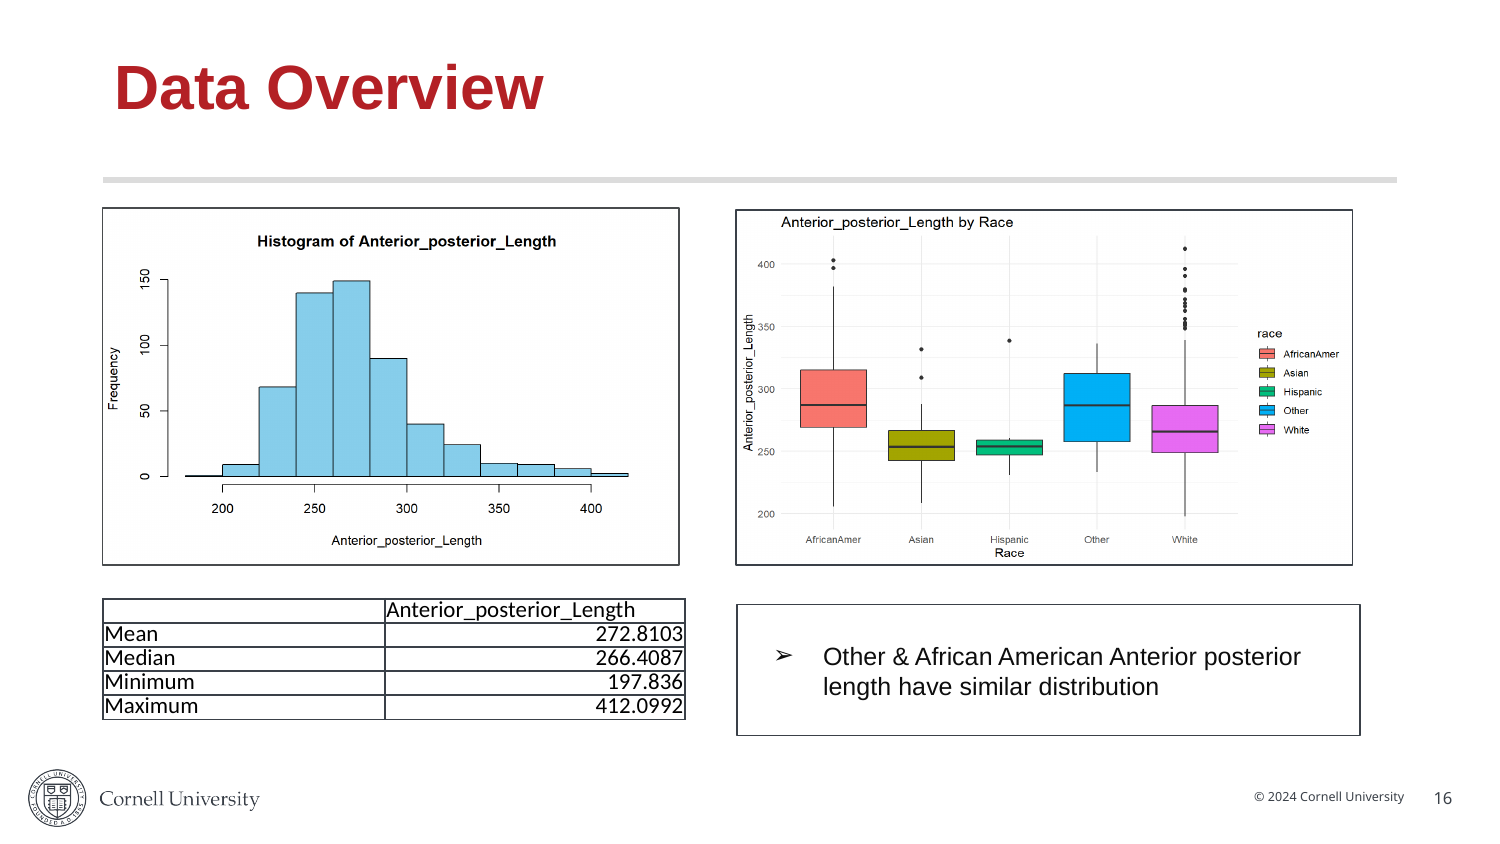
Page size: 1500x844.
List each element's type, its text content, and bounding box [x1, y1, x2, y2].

table_header Anterior_posterior_Length [386, 600, 684, 622]
table_cell 412.0992 [386, 696, 684, 719]
title Data Overview [103, 38, 1074, 140]
table_cell 197.836 [386, 672, 684, 694]
table_cell Minimum [104, 672, 384, 694]
picture [736, 210, 1353, 565]
table_cell Mean [104, 624, 384, 646]
picture [102, 208, 679, 565]
table_cell Median [104, 648, 384, 670]
table_header [104, 600, 384, 622]
table_cell 272.8103 [386, 624, 684, 646]
table_cell Maximum [104, 696, 384, 719]
table_cell 266.4087 [386, 648, 684, 670]
picture [28, 769, 260, 827]
text_box Other & African American Anterior posterior length have similar distribution [736, 604, 1360, 736]
